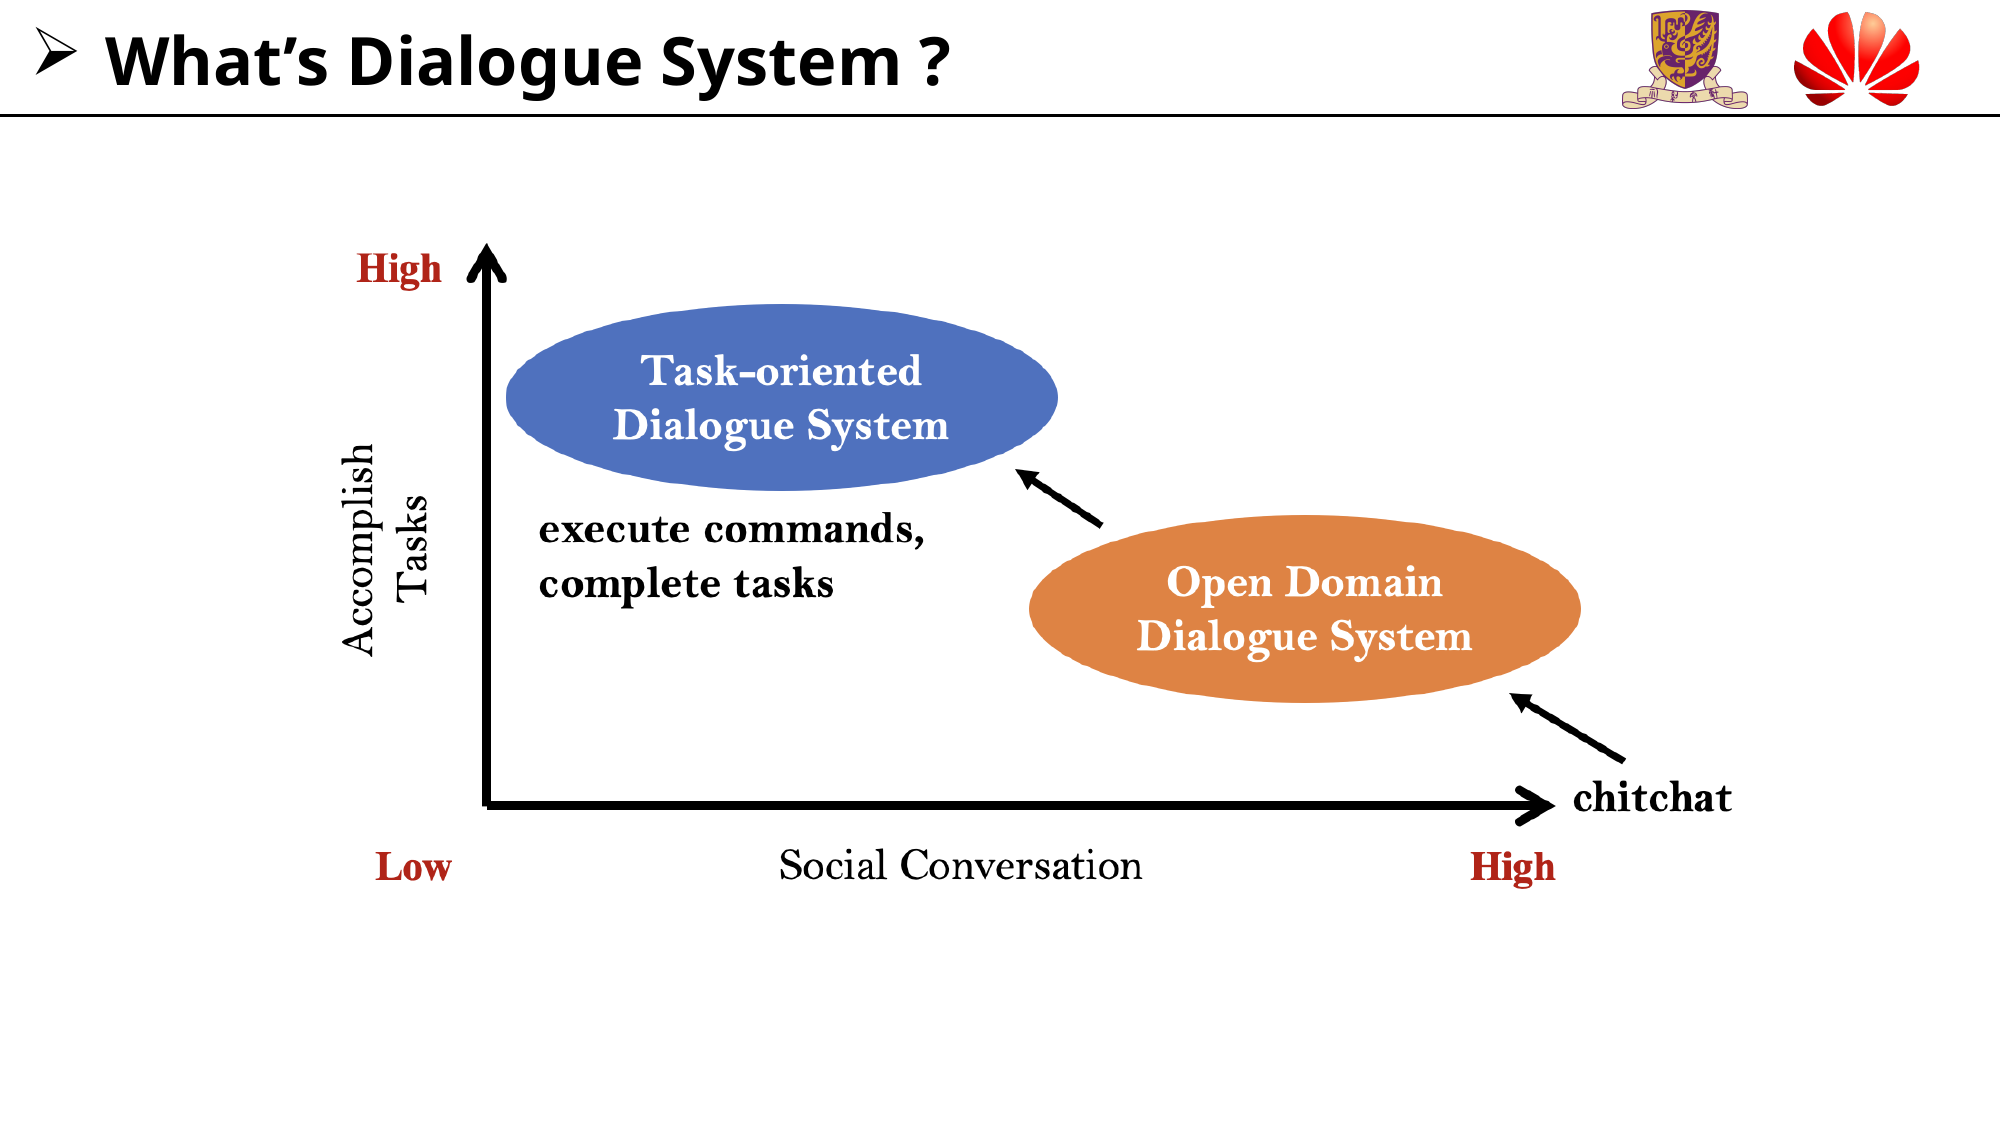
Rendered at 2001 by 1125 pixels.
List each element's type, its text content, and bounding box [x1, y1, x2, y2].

text_box What’s Dialogue System ? [15, 11, 1188, 107]
picture [276, 195, 1760, 944]
picture [1794, 8, 1920, 109]
picture [1622, 10, 1748, 109]
